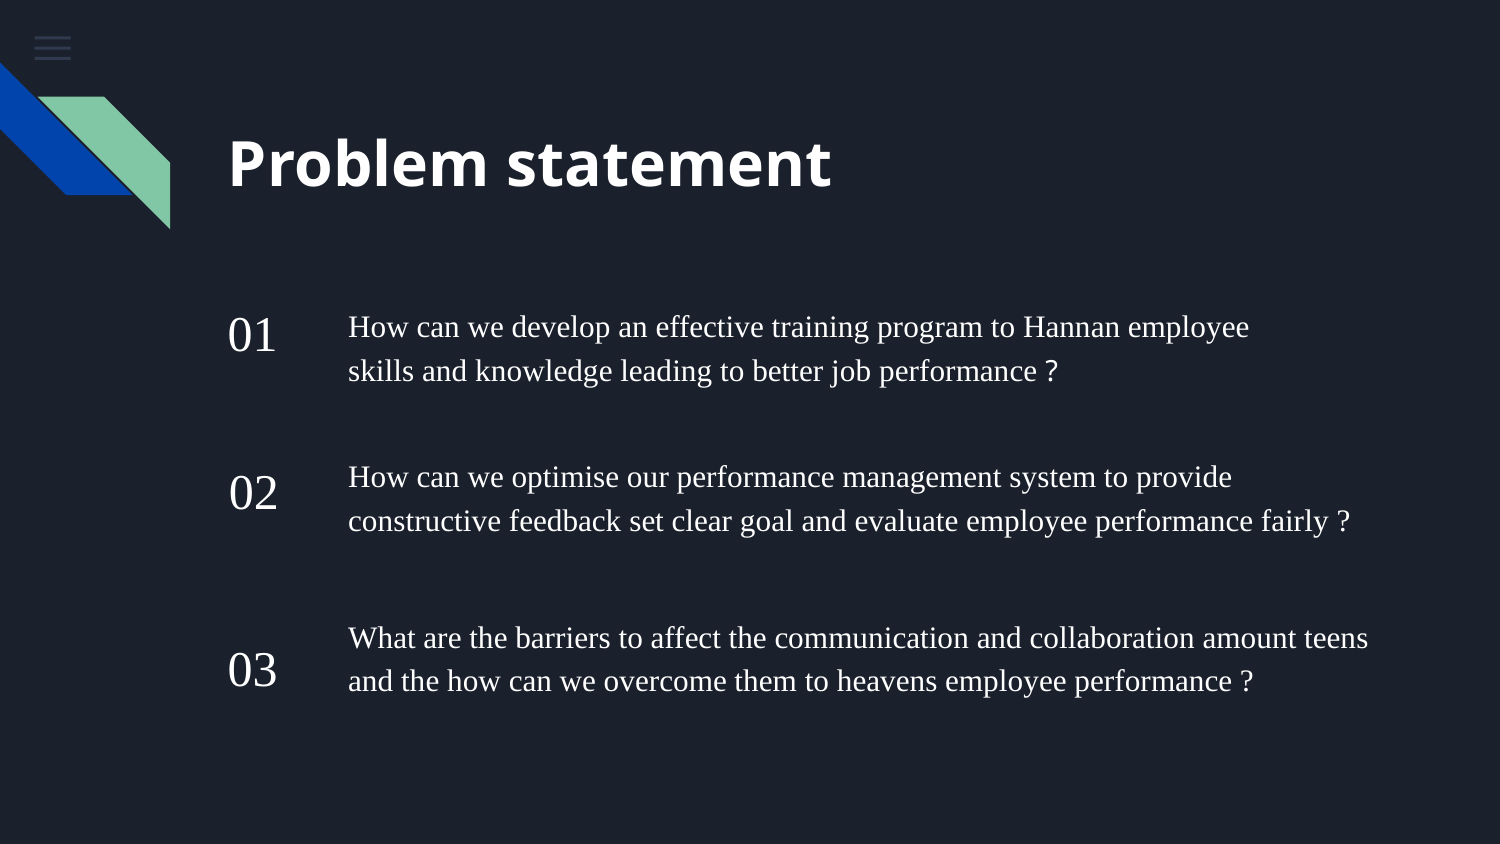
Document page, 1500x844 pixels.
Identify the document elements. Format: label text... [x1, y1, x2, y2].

list What are the barriers to affect the communication and collaboration amount teens and the how can we overcome them to heavens employee performance ? [333, 596, 1410, 764]
text_box 03 [212, 621, 333, 777]
text_box 02 [213, 479, 333, 532]
title Problem statement [212, 109, 1368, 286]
text_box 01 [212, 286, 333, 419]
list How can we develop an effective training program to Hannan employee skills and knowledge leading to better job performance ? [333, 286, 1298, 419]
list How can we optimise our performance management system to provide constructive feedback set clear goal and evaluate employee performance fairly ? [333, 436, 1381, 569]
